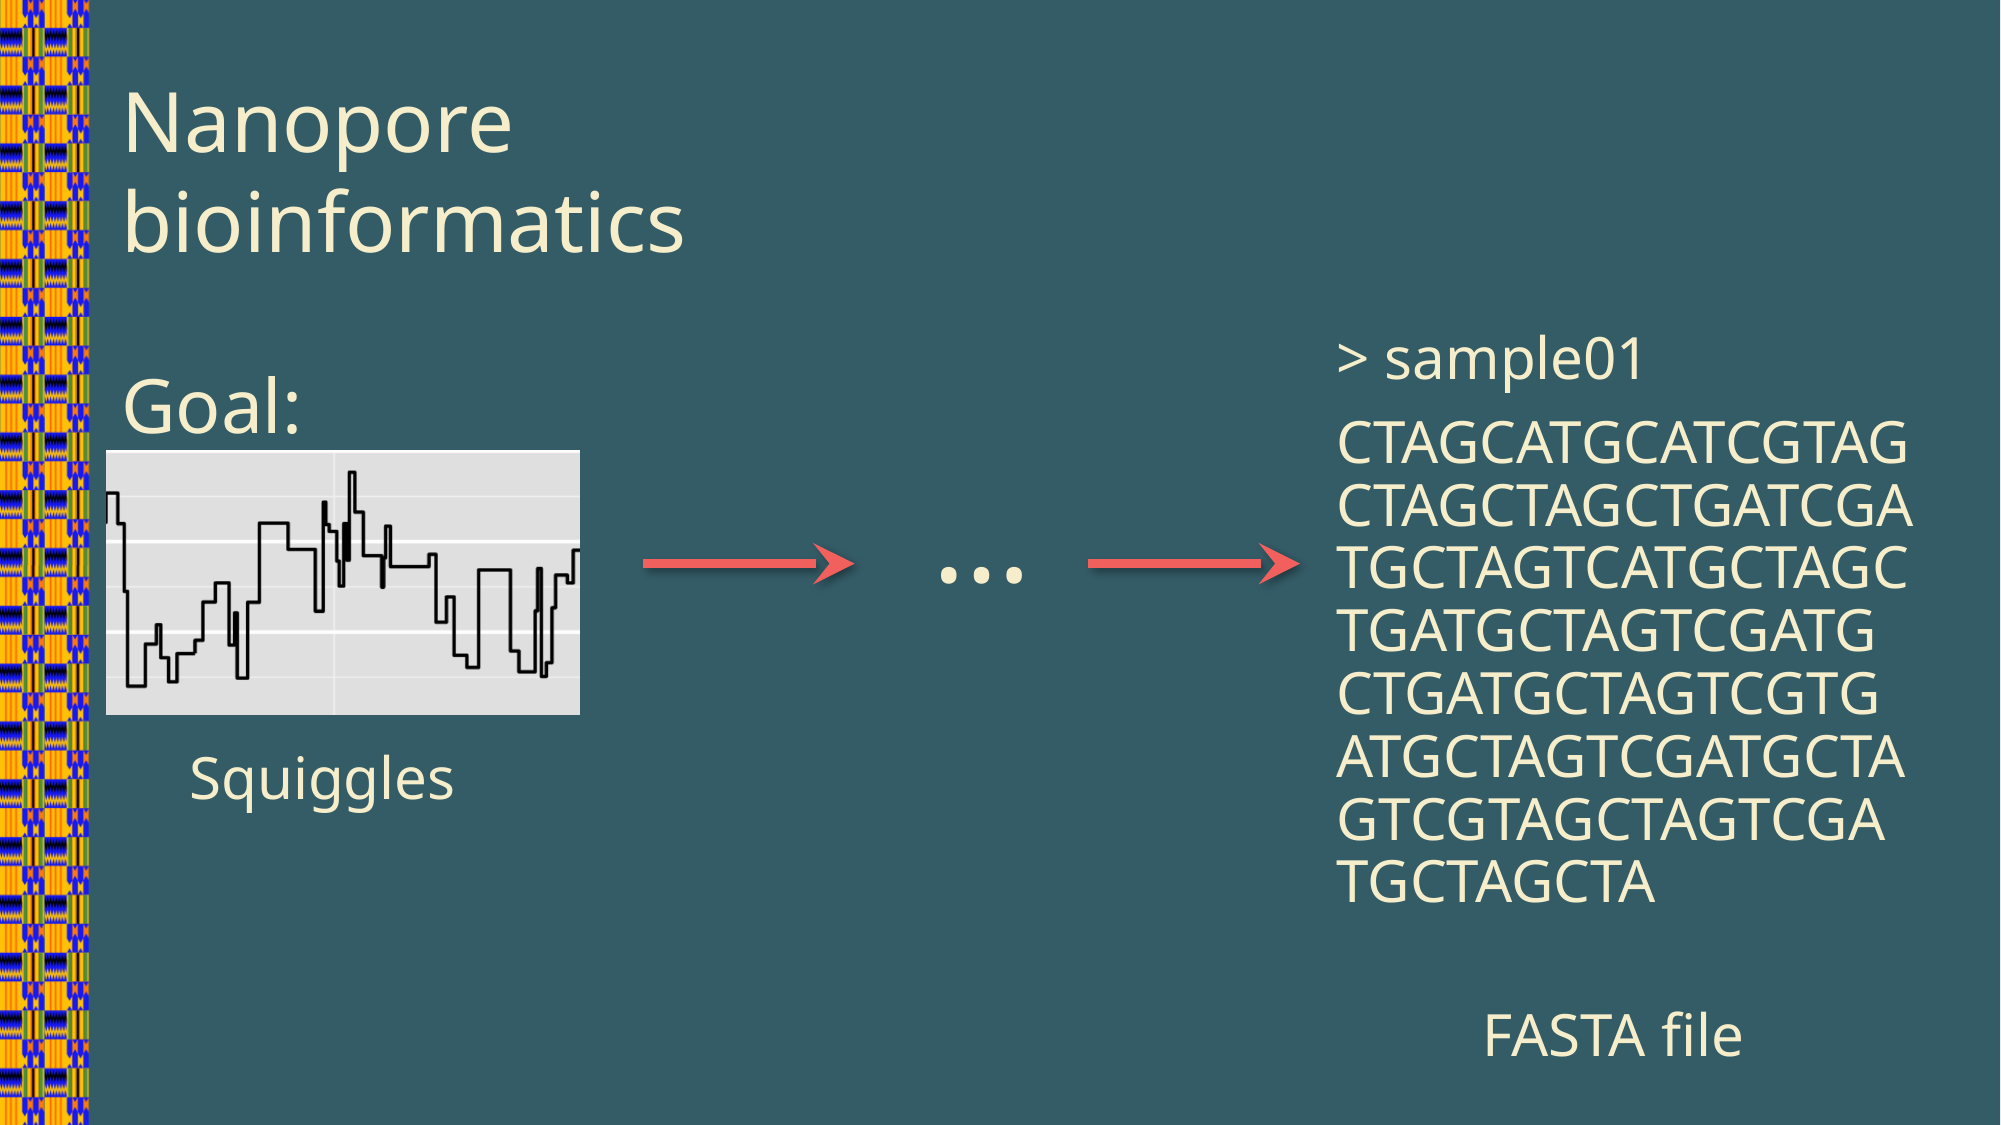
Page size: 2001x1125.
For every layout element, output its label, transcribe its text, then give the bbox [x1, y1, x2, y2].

picture [0, 0, 2001, 1125]
text_box Nanopore bioinformatics Goal: [106, 61, 1024, 457]
text_box FASTA file [1467, 990, 1780, 1076]
text_box Squiggles [174, 733, 483, 819]
list > sample01 CTAGCATGCATCGTAGCTAGCTAGCTGATCGATGCTAGTCATGCTAGCTGATGCTAGTCGATGCTGATGCTAGTCGTGATGCTAGTCGATGCTAGTCGTAGCTAGTCGATGCTAGCTA [1321, 321, 1926, 950]
text_box … [917, 450, 1075, 616]
